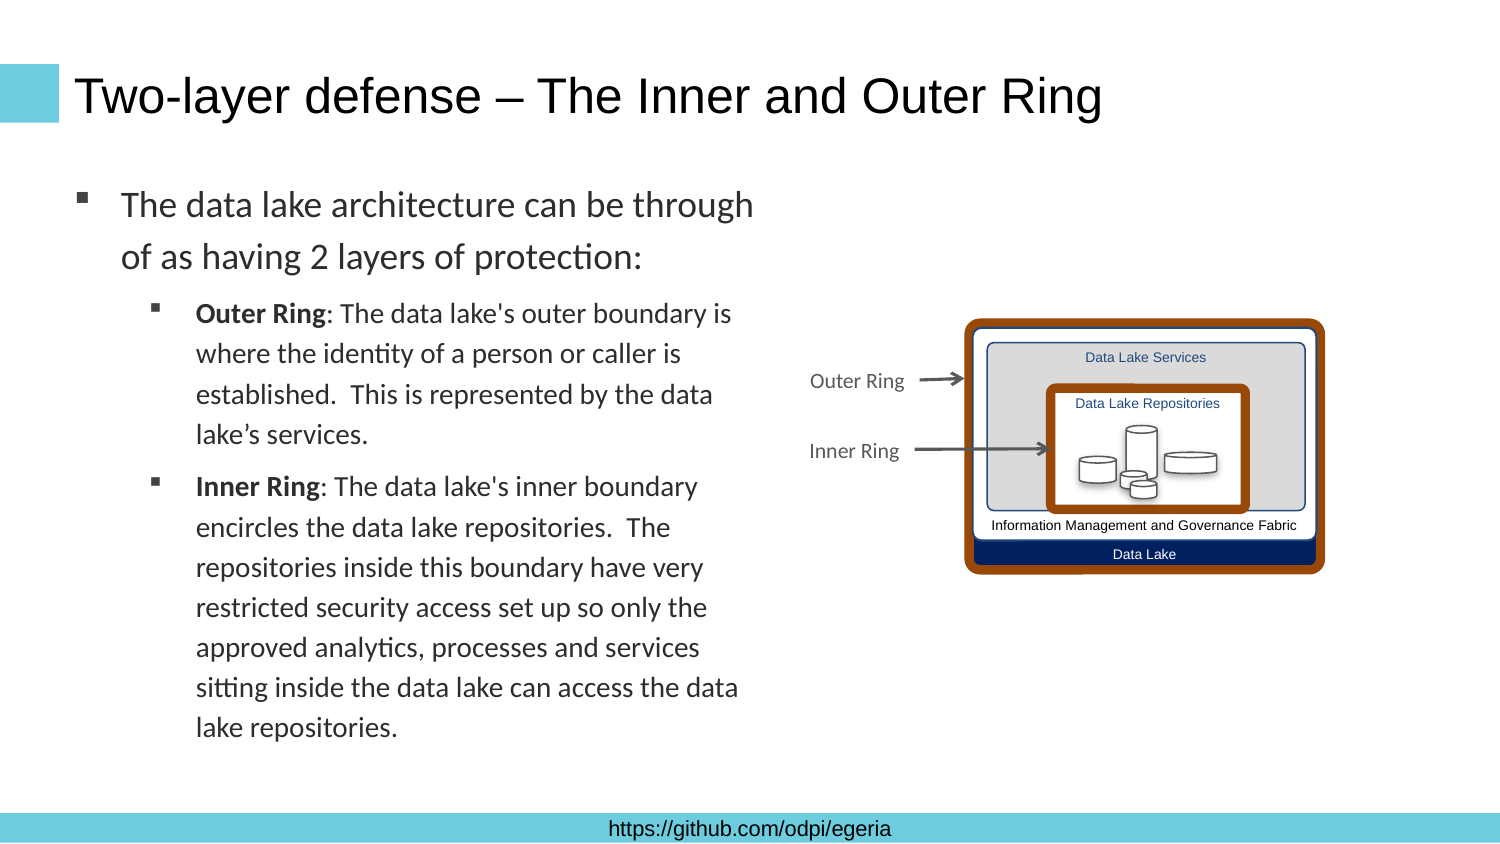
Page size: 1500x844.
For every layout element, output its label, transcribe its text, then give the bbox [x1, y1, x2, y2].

text_box Outer Ring [795, 359, 920, 401]
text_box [1079, 425, 1217, 499]
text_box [968, 322, 1321, 571]
title Two-layer defense – The Inner and Outer Ring [58, 46, 1449, 140]
list The data lake architecture can be through of as having 2 layers of protection: Outer Ring: The data lake's outer boundary is where the identity of a person or caller is established. This is represented by the data lake’s services. Inner Ring: The data lake's inner boundary encircles the data lake repositories. The repositories inside this boundary have very restricted security access set up so only the approved analytics, processes and services sitting inside the data lake can access the data lake repositories. [58, 158, 782, 750]
text_box Inner Ring [794, 428, 915, 470]
